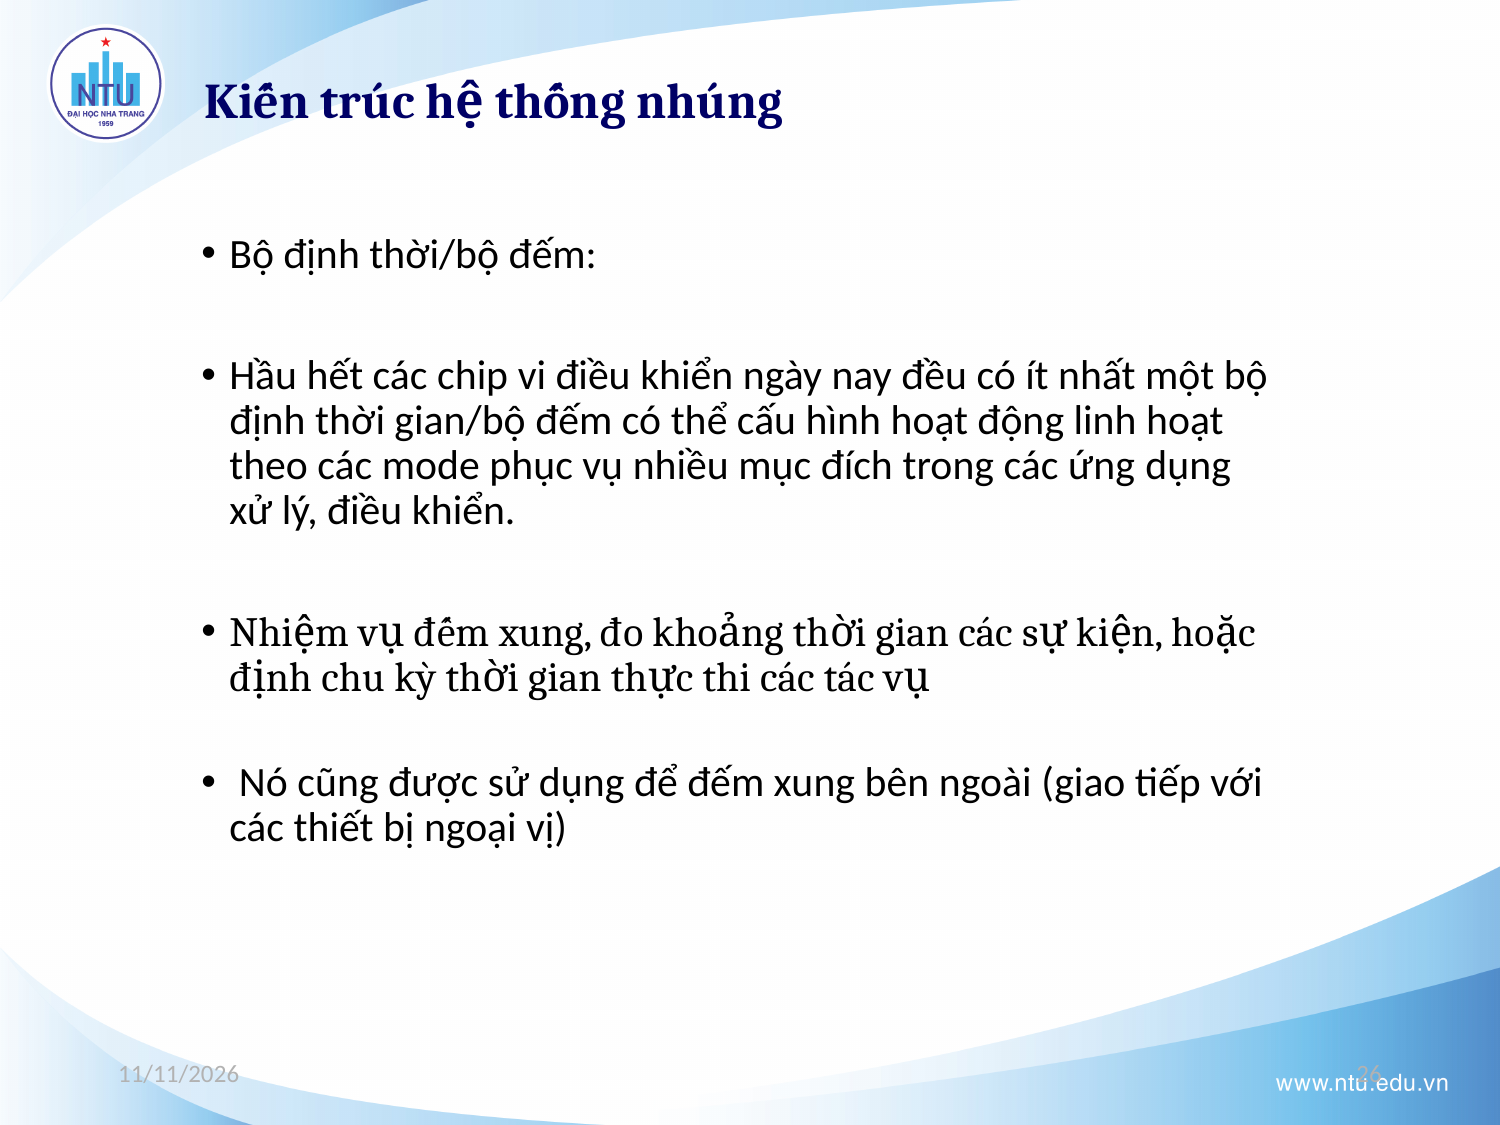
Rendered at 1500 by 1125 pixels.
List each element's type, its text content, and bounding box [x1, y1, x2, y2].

list Bộ định thời/bộ đếm: Hầu hết các chip vi điều khiển ngày nay đều có ít nhất một bộ định thời gian/bộ đếm có thể cấu hình hoạt động linh hoạt theo các mode phục vụ nhiều mục đích trong các ứng dụng xử lý, điều khiển. Nhiệm vụ đếm xung, đo khoảng thời gian các sự kiện, hoặc định chu kỳ thời gian thực thi các tác vụ Nó cũng được sử dụng để đếm xung bên ngoài (giao tiếp với các thiết bị ngoại vị) [186, 224, 1293, 932]
slide_number 26 [1059, 1042, 1397, 1103]
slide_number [103, 1042, 441, 1103]
picture [0, 0, 1500, 1125]
text_box Kiến trúc hệ thống nhúng [187, 61, 1250, 137]
